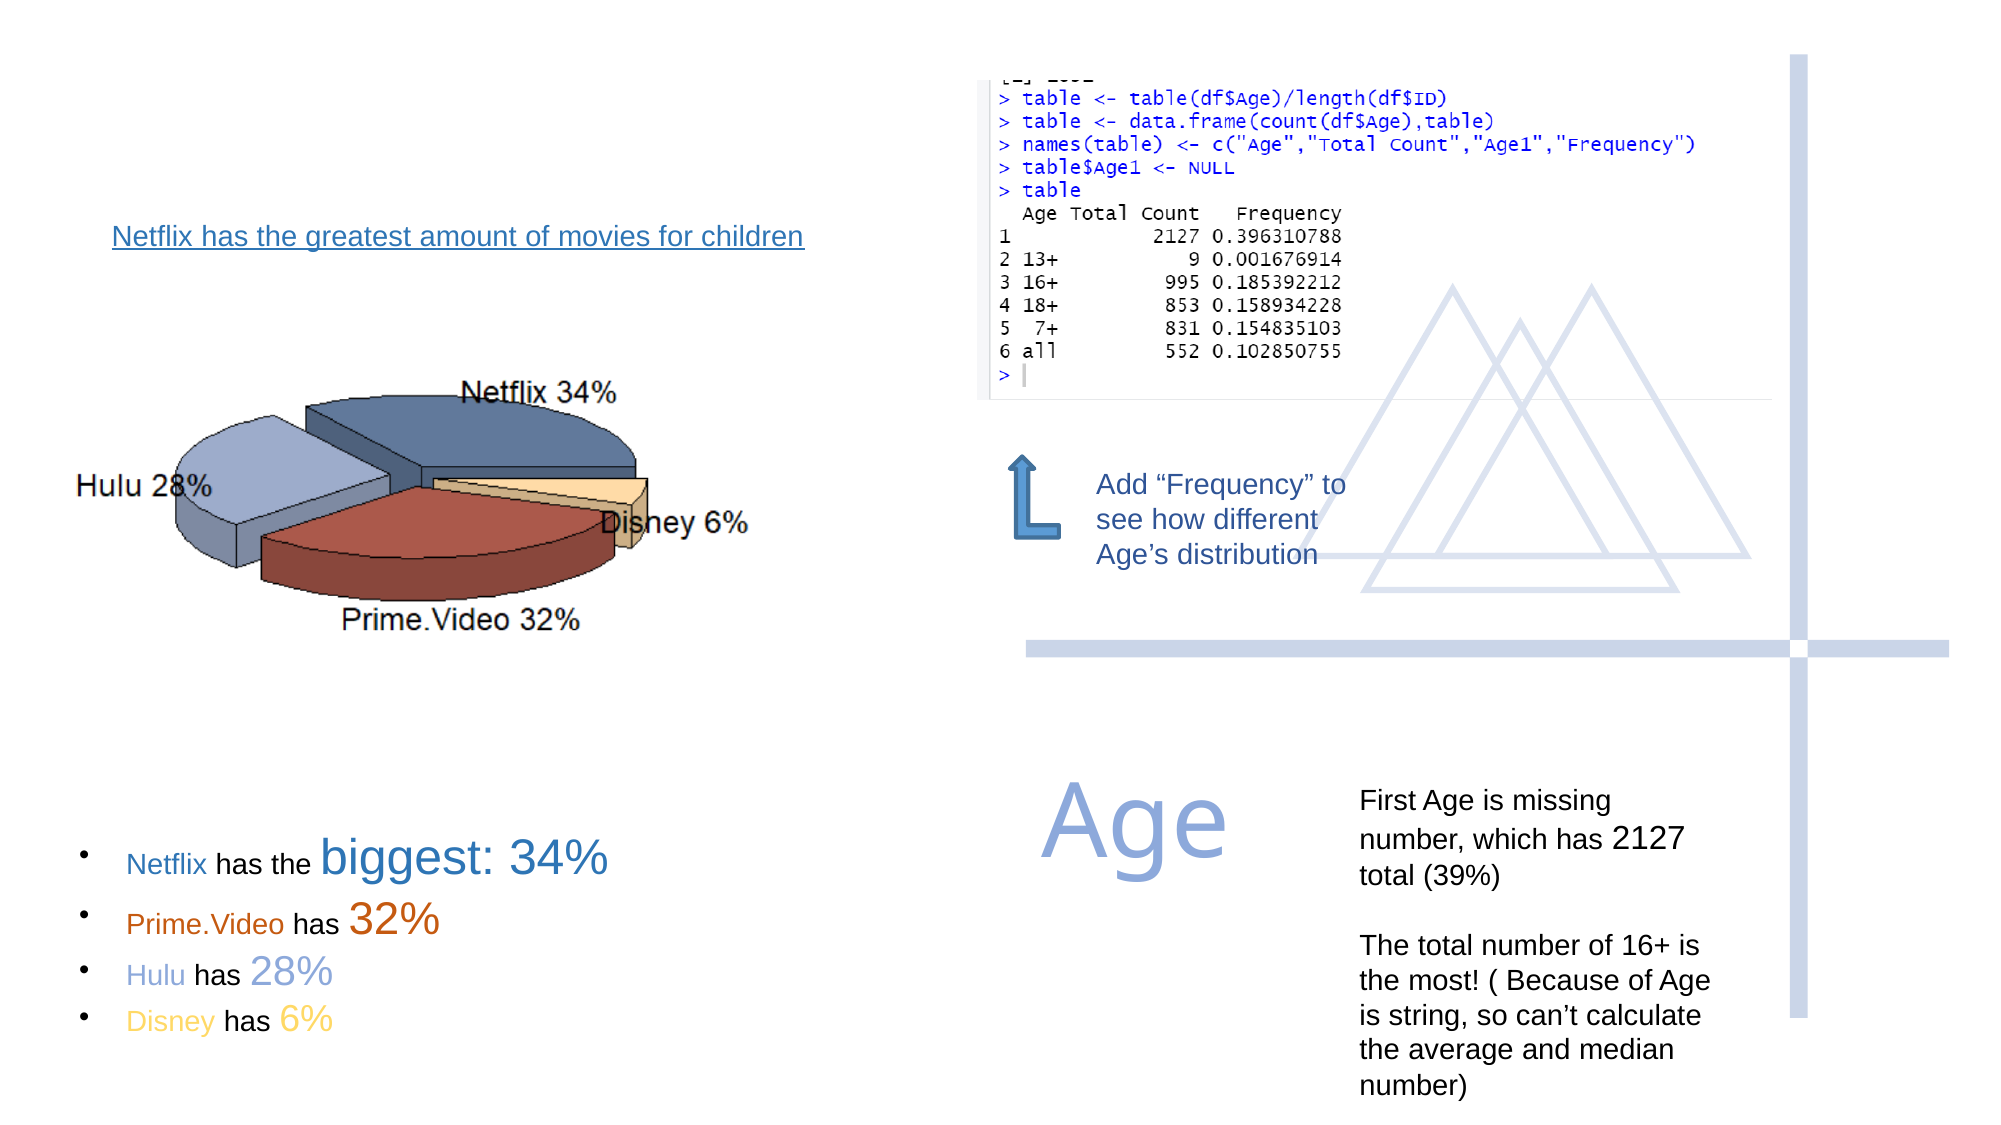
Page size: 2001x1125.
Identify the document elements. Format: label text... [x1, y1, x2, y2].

text_box Netflix has the greatest amount of movies for children [96, 209, 972, 260]
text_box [1297, 288, 1747, 591]
text_box Netflix has the biggest: 34% Prime.Video has 32% Hulu has 28% Disney has 6% [64, 816, 876, 1125]
text_box Add “Frequency” to see how different Age’s distribution [1081, 458, 1292, 578]
picture [22, 234, 821, 769]
text_box First Age is missing number, which has 2127 total (39%) The total number of 16+ is the most! ( Because of Age is string, so can’t calculate the average and median number) [1344, 773, 1735, 1109]
text_box [1025, 54, 1950, 1018]
text_box Age [1025, 745, 1626, 886]
picture [977, 80, 1773, 400]
text_box [1009, 456, 1059, 538]
